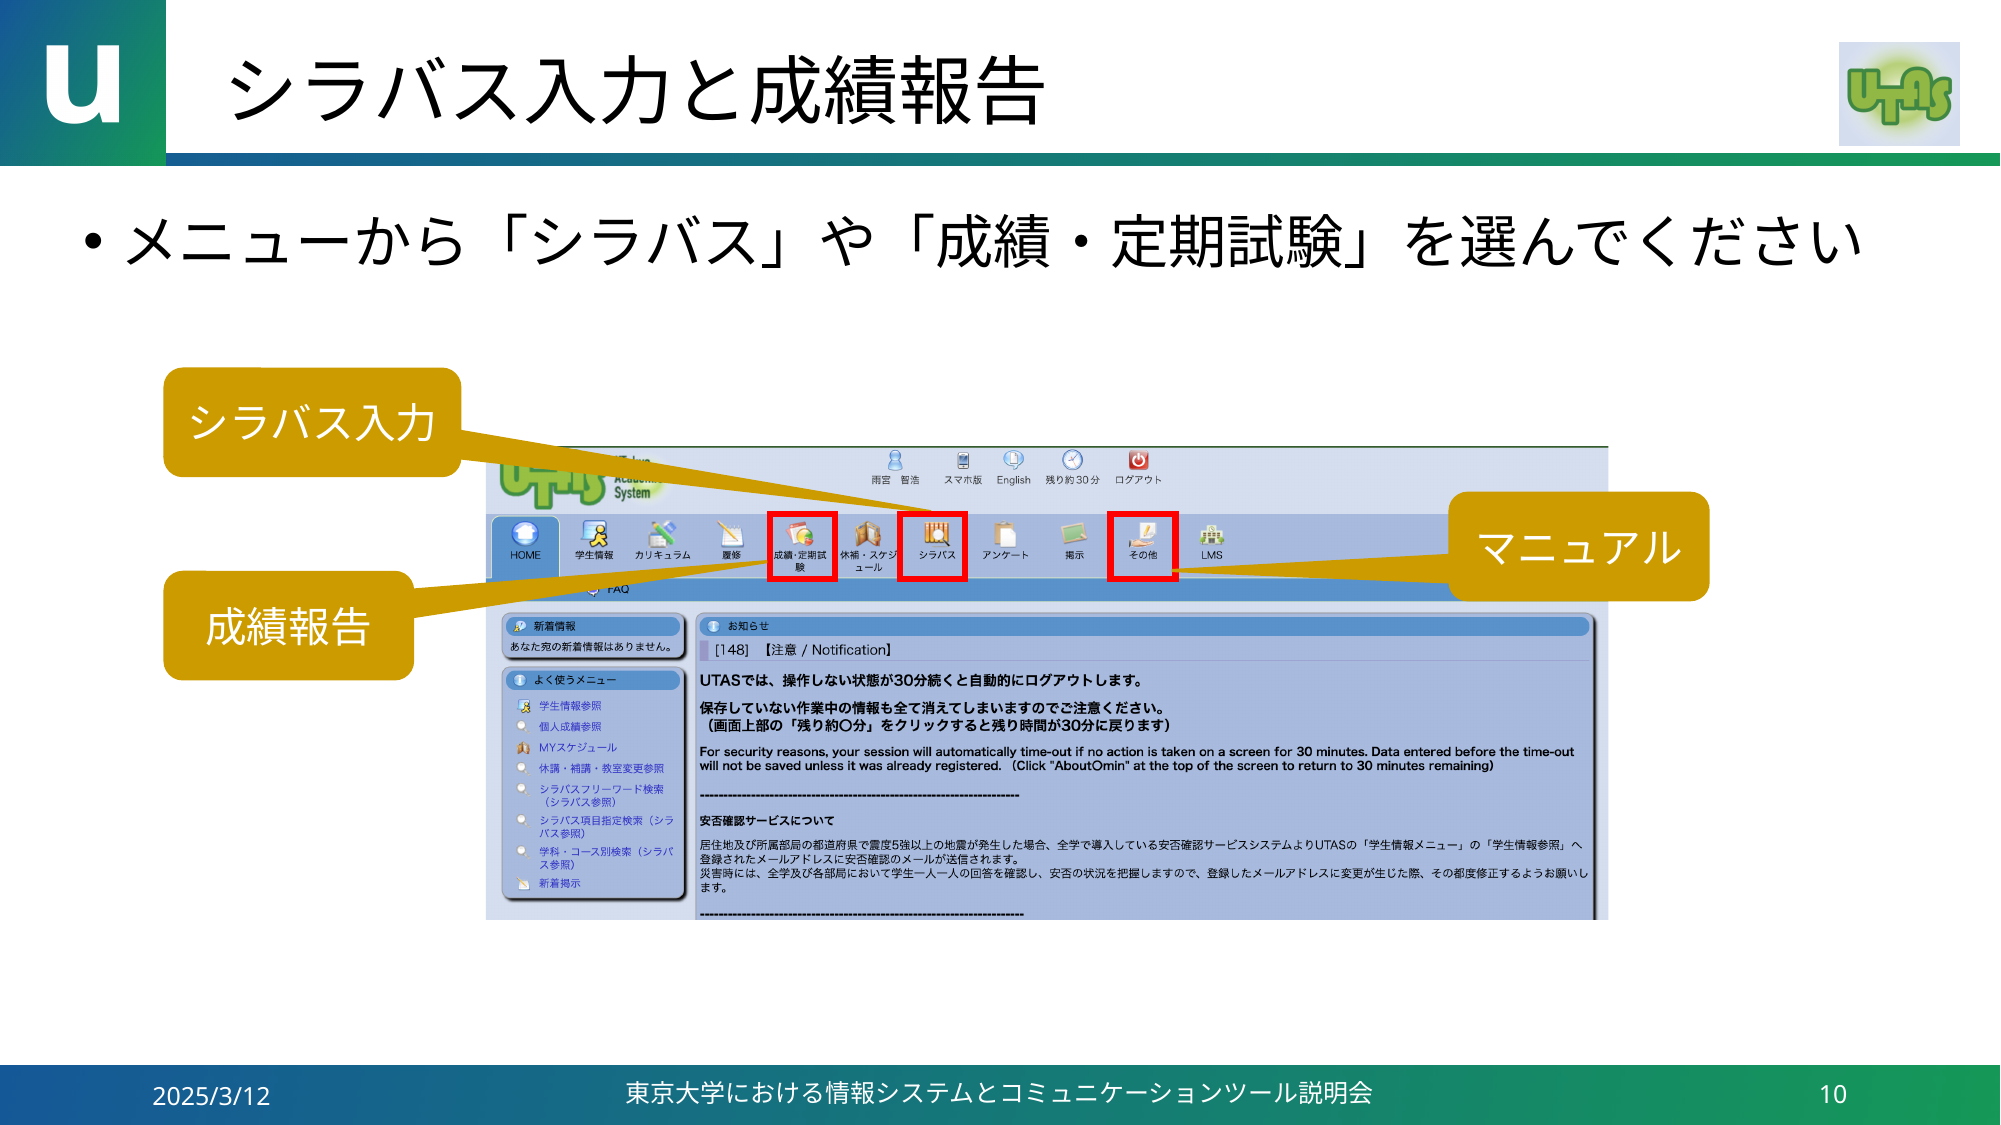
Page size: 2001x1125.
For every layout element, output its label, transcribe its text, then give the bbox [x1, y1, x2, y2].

picture [1839, 42, 1961, 147]
footer 東京大学における情報システムとコミュニケーションツール説明会 [607, 1074, 1393, 1117]
picture [485, 680, 1609, 921]
list メニューから「シラバス」や「成績・定期試験」を選んでください [68, 205, 1923, 1055]
slide_number 10 [1412, 1074, 1863, 1117]
picture [0, 0, 2000, 166]
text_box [164, 368, 1709, 680]
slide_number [137, 1074, 588, 1117]
picture [0, 1065, 2000, 1125]
title シラバス入力と成績報告 [208, 35, 1863, 154]
